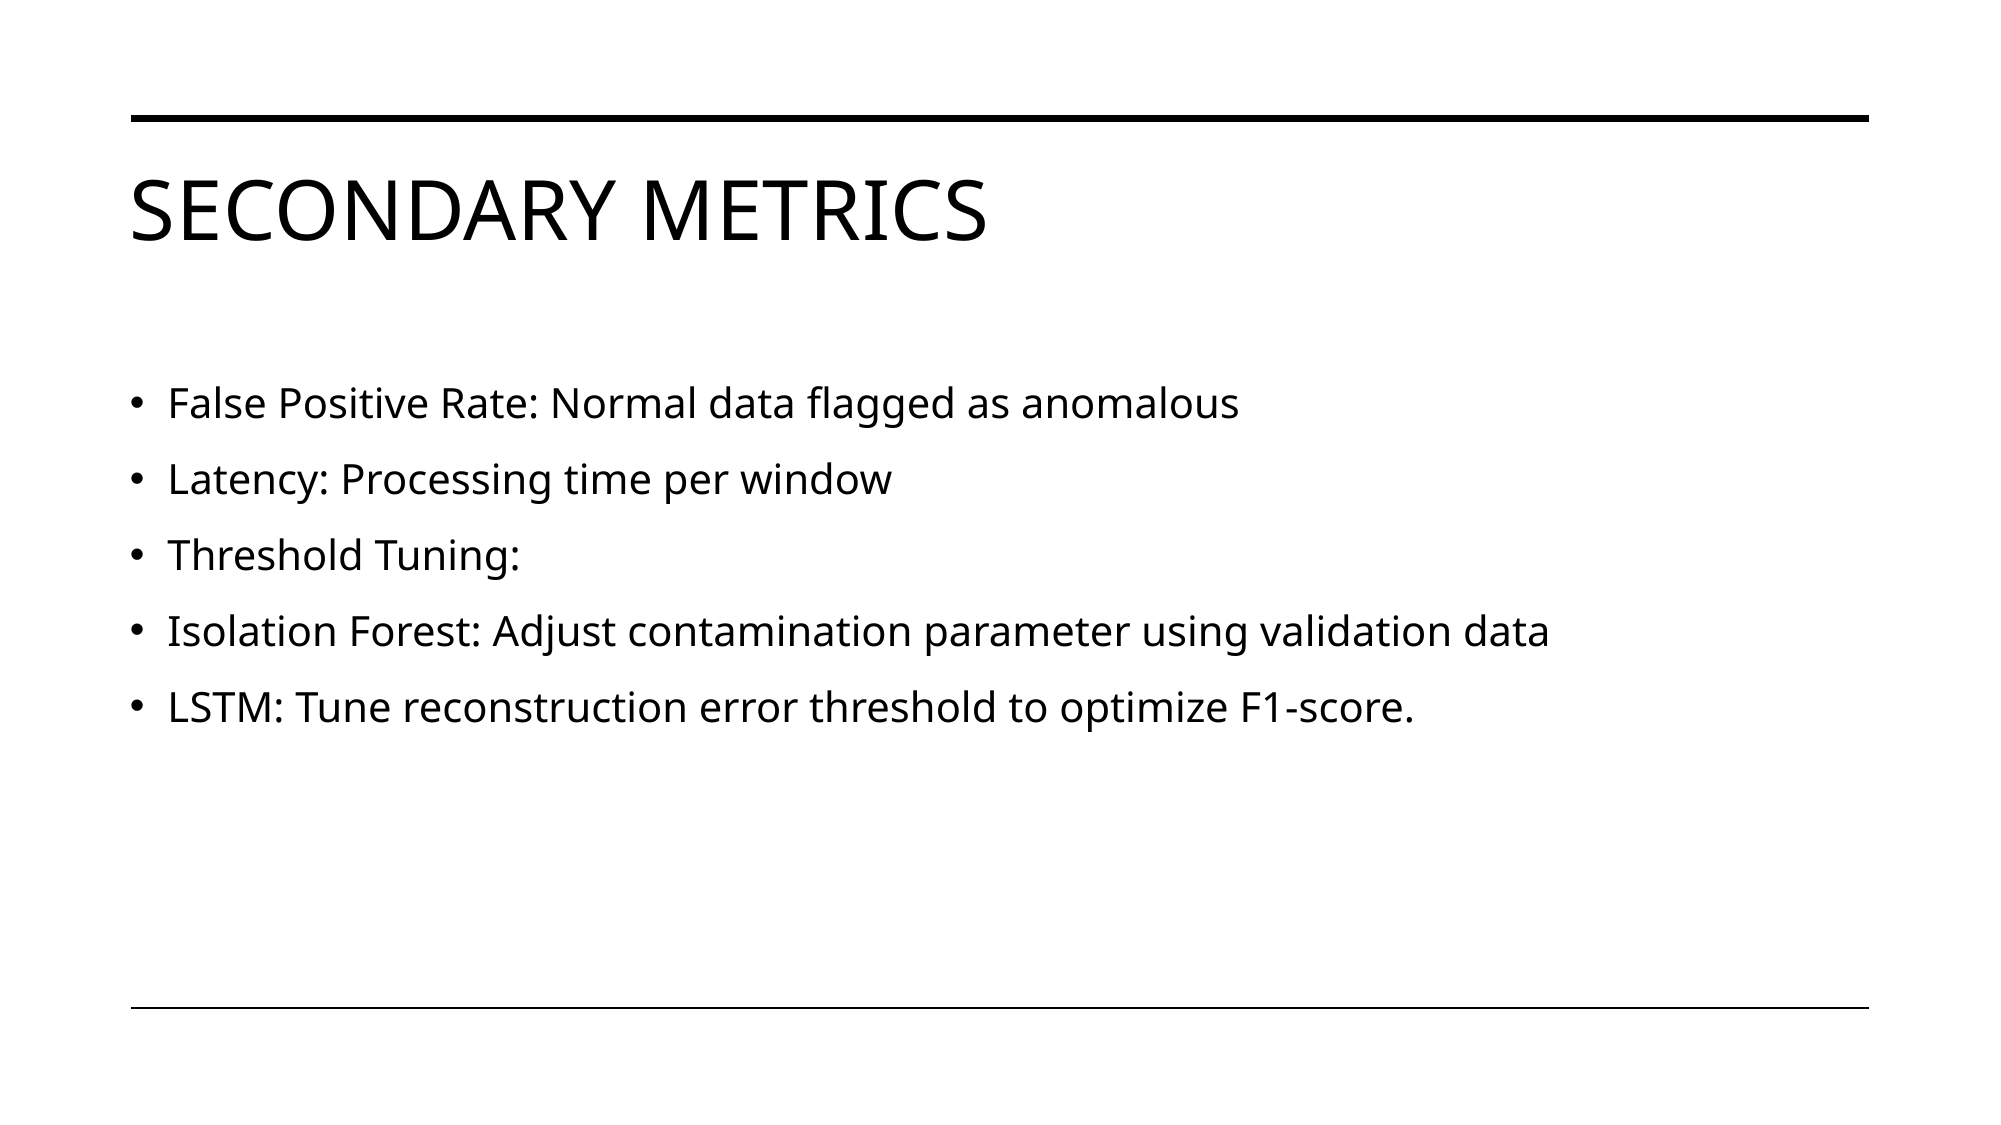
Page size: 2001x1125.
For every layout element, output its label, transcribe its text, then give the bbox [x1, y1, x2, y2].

title Secondary metrics [114, 149, 1869, 364]
list False Positive Rate: Normal data flagged as anomalous Latency: Processing time per window Threshold Tuning: Isolation Forest: Adjust contamination parameter using validation data LSTM: Tune reconstruction error threshold to optimize F1-score. [114, 364, 1869, 978]
